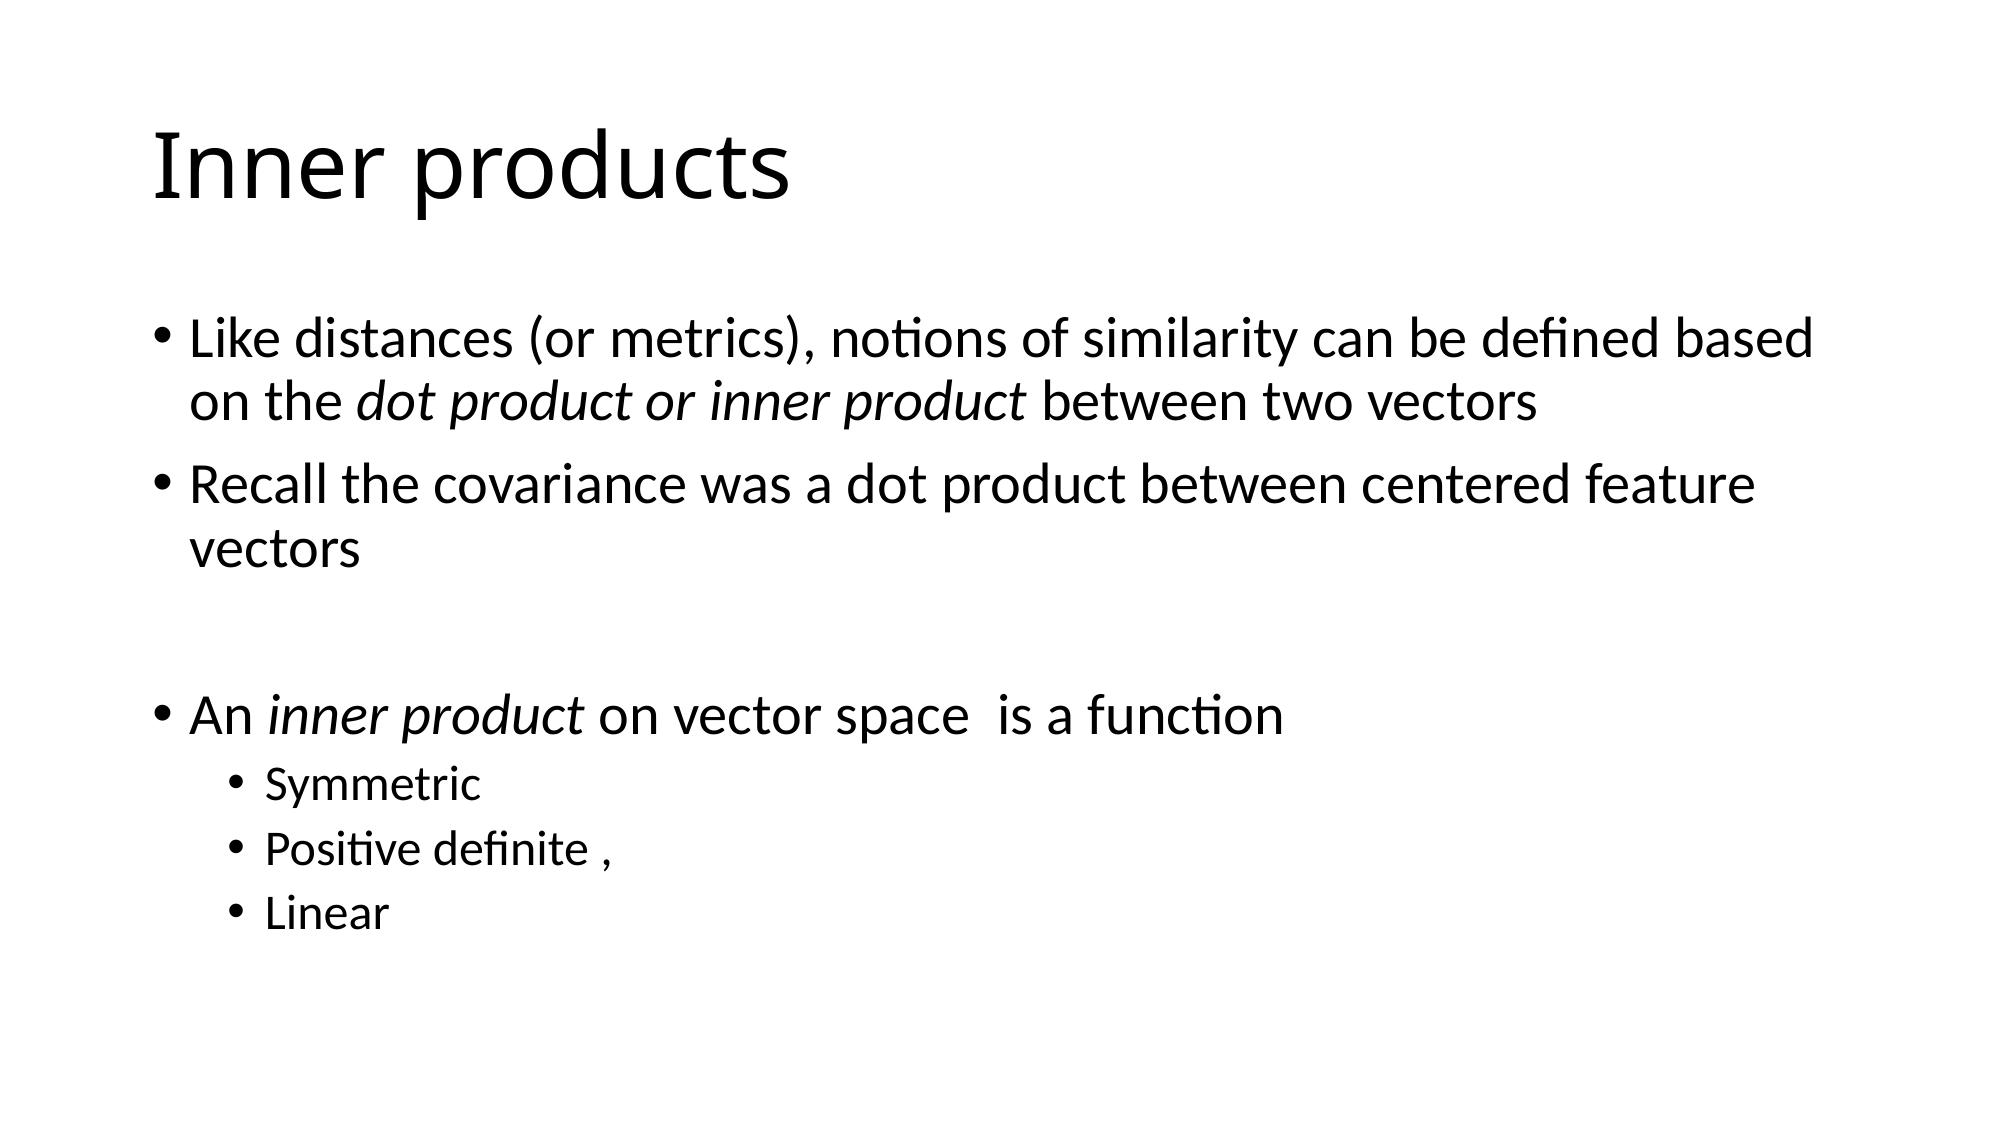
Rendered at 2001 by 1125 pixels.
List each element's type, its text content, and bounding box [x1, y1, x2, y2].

title Inner products [137, 59, 1863, 278]
